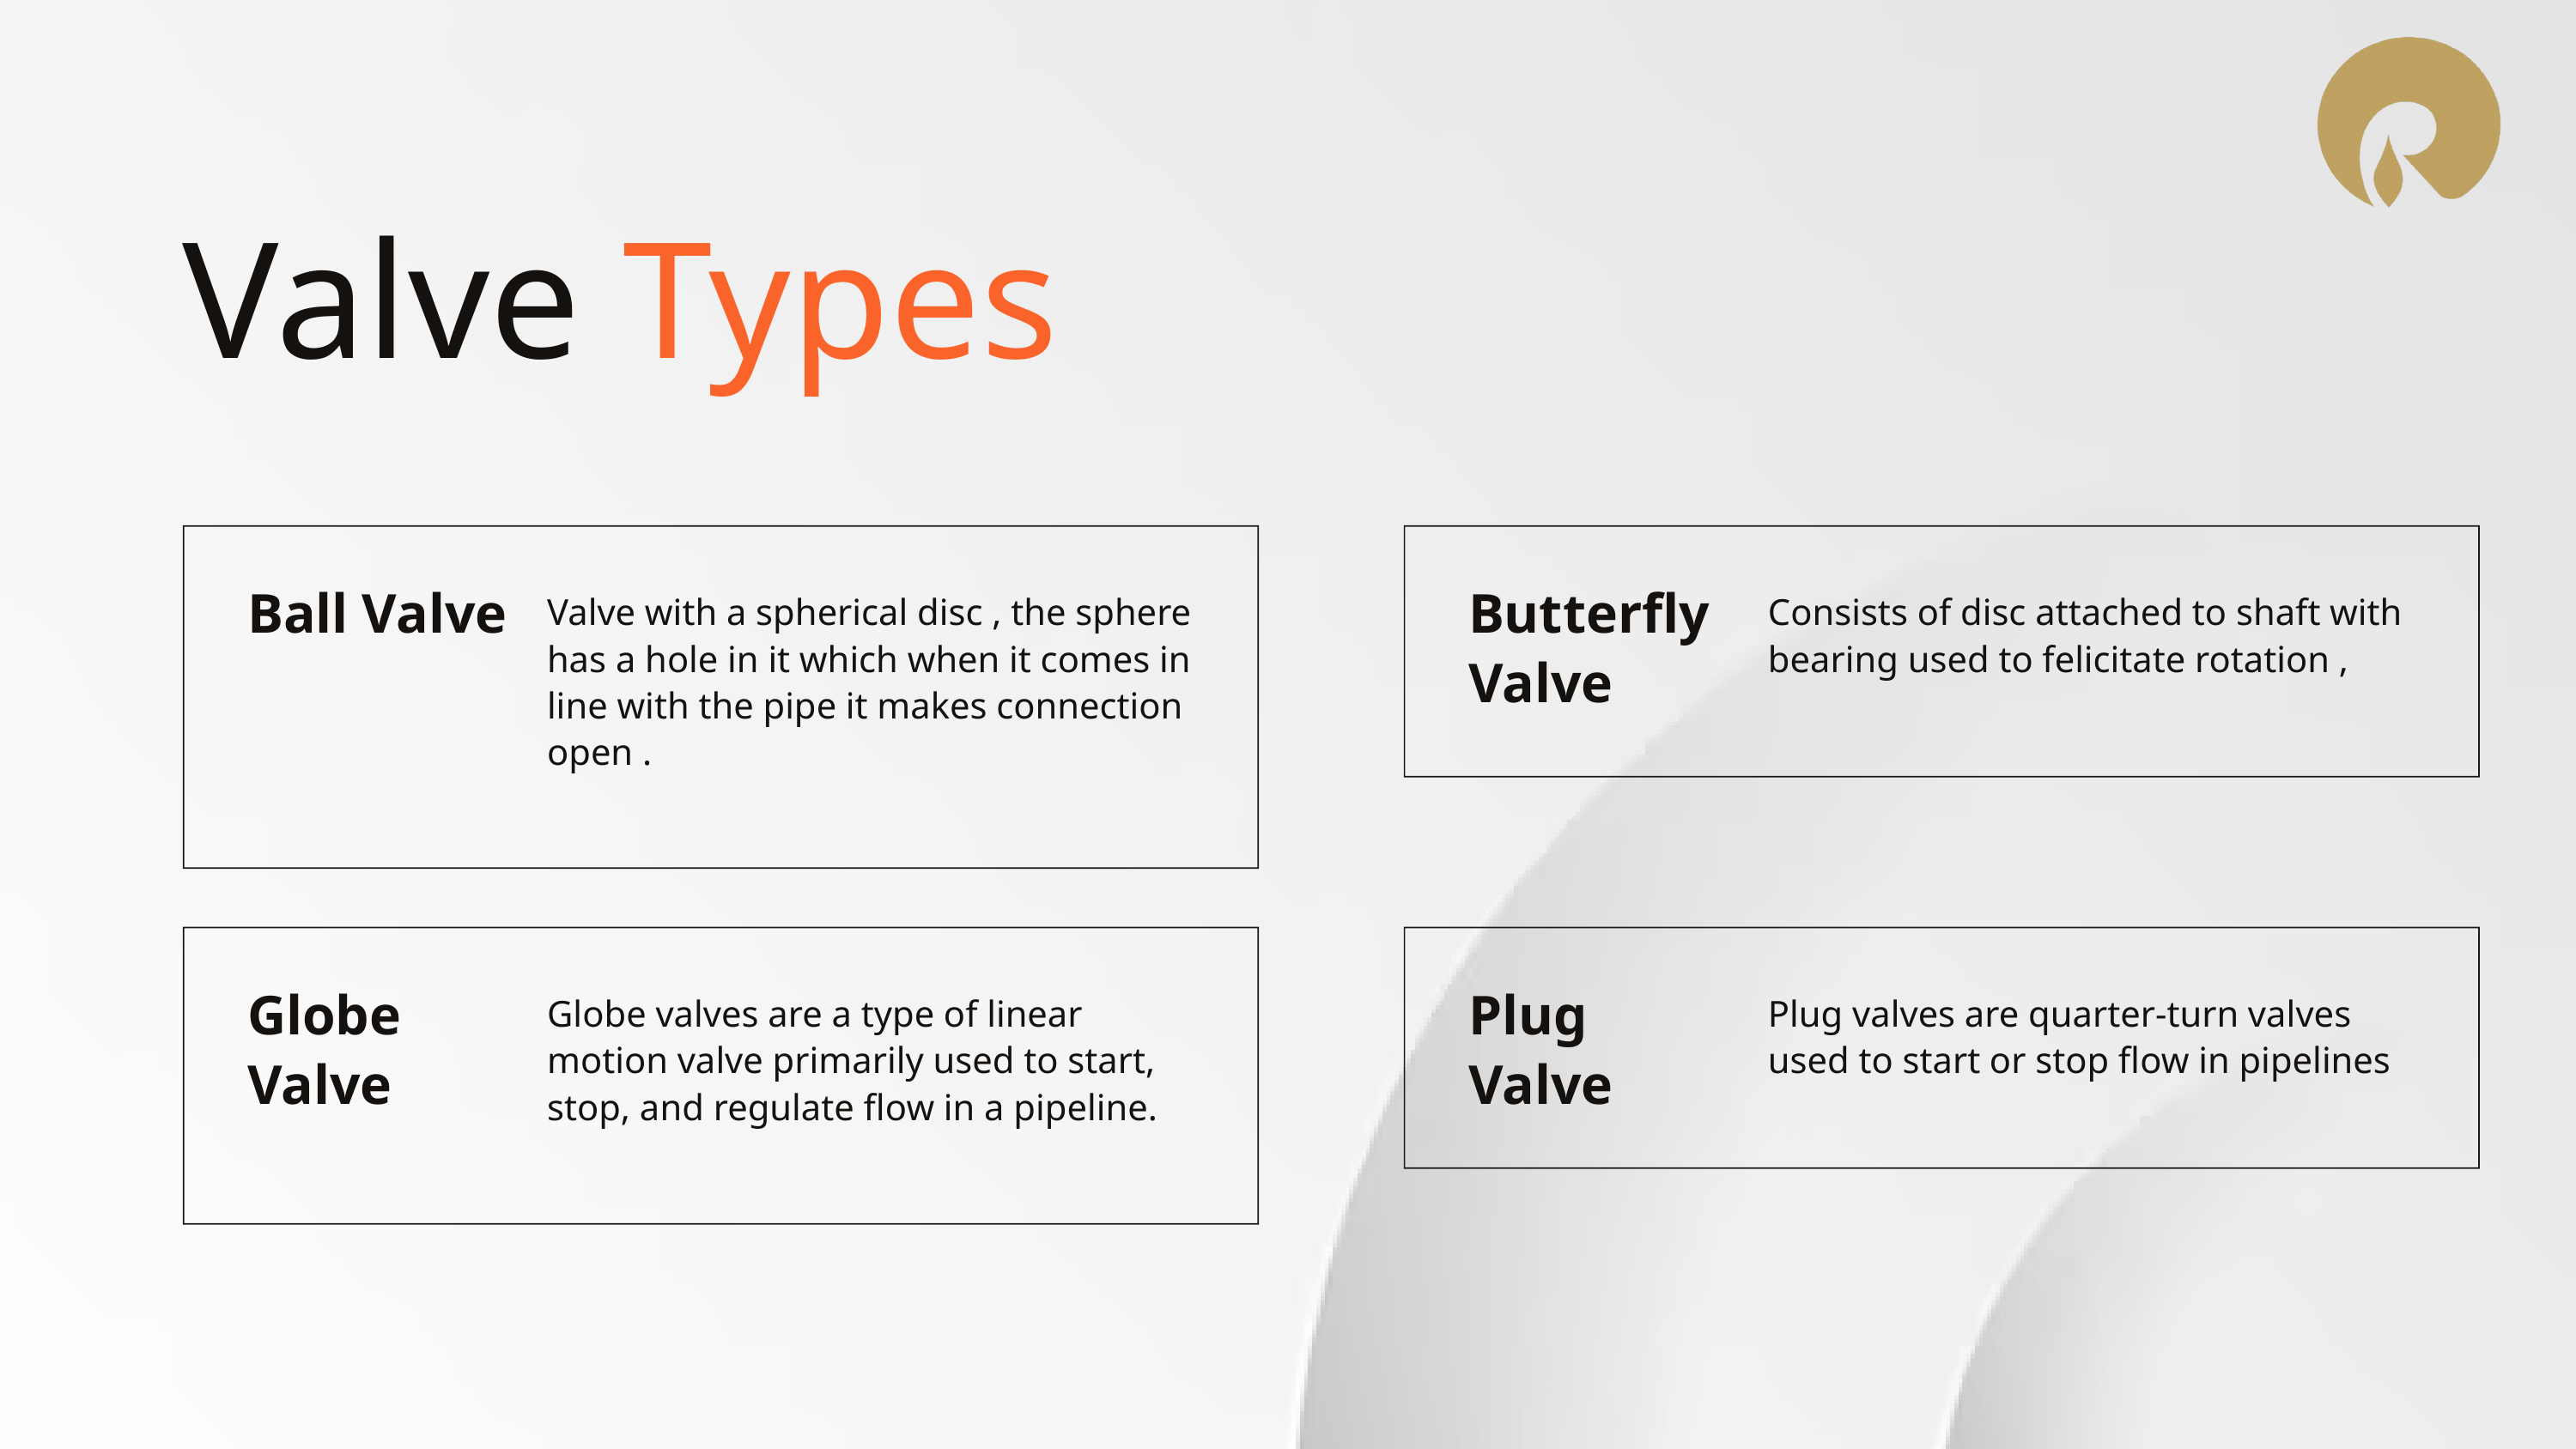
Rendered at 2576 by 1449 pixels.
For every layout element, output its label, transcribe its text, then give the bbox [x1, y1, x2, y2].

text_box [1403, 524, 2481, 778]
text_box Valve Types [182, 197, 1693, 391]
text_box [182, 524, 1260, 870]
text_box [1403, 926, 2481, 1169]
text_box [2121, 24, 2576, 222]
text_box [0, 0, 2576, 1449]
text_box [182, 926, 1260, 1225]
